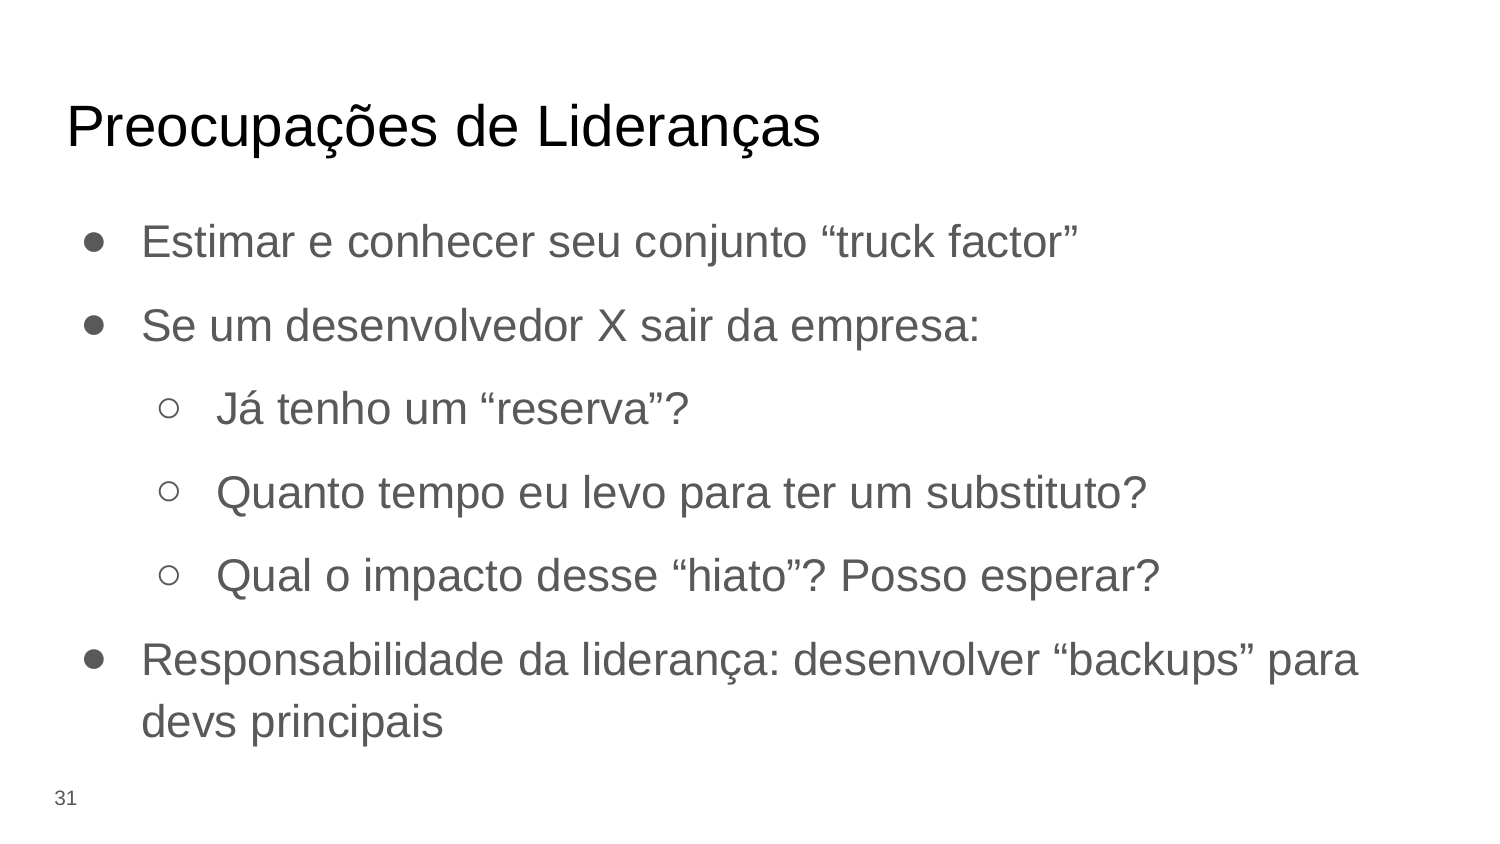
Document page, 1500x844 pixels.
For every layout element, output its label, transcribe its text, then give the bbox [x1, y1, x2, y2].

title Preocupações de Lideranças [51, 72, 1449, 167]
slide_number ‹#› [2, 764, 93, 830]
list Estimar e conhecer seu conjunto “truck factor” Se um desenvolvedor X sair da empresa: Já tenho um “reserva”? Quanto tempo eu levo para ter um substituto? Qual o impacto desse “hiato”? Posso esperar? Responsabilidade da liderança: desenvolver “backups” para devs principais [51, 189, 1449, 318]
